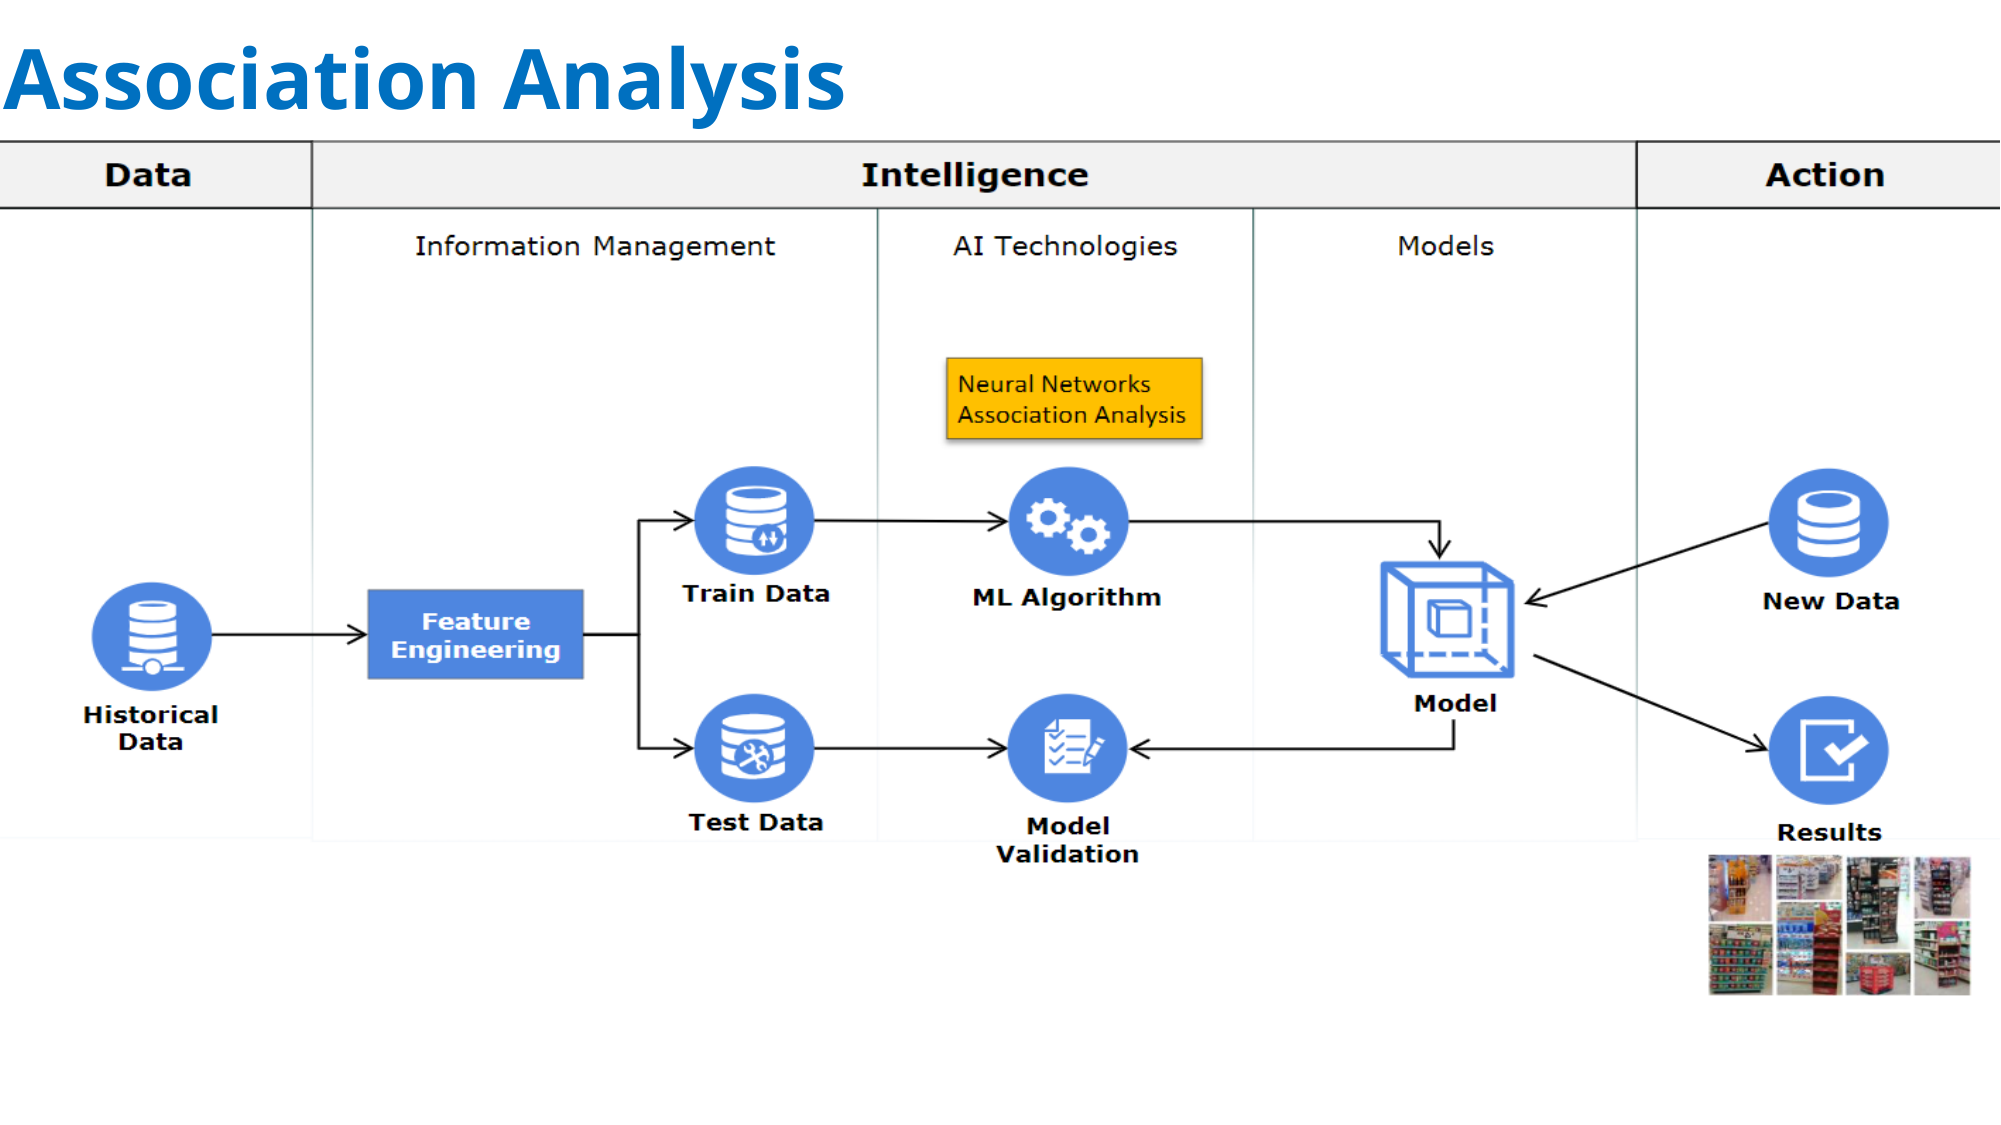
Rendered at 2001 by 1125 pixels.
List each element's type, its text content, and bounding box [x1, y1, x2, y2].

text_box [0, 134, 2000, 1007]
text_box Association Analysis [0, 18, 862, 134]
